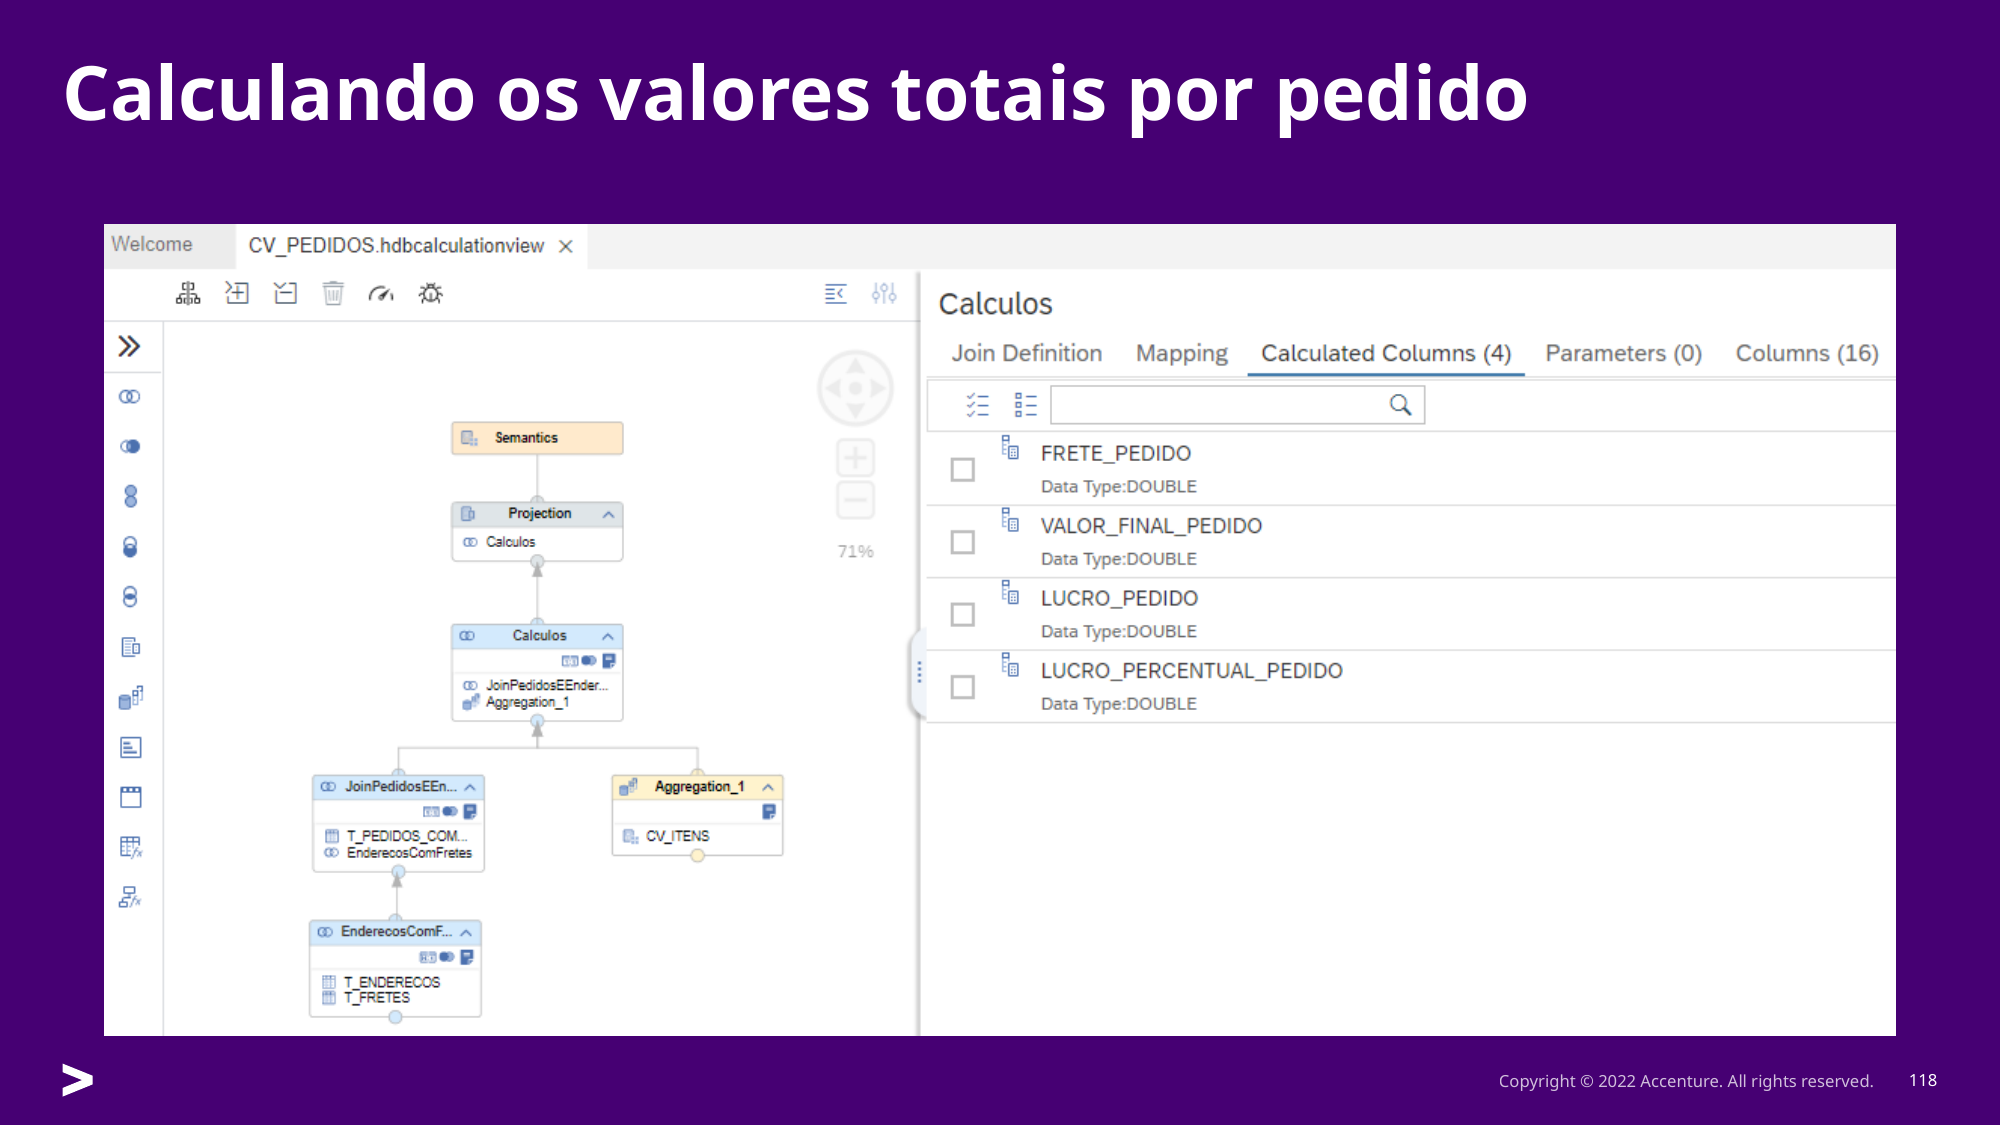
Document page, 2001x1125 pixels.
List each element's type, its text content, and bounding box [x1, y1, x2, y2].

footer Copyright © 2022 Accenture. All rights reserved. [1200, 1064, 1875, 1097]
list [104, 224, 1896, 1036]
slide_number 118 [1883, 1064, 1938, 1098]
title Calculando os valores totais por pedido [62, 62, 1938, 225]
